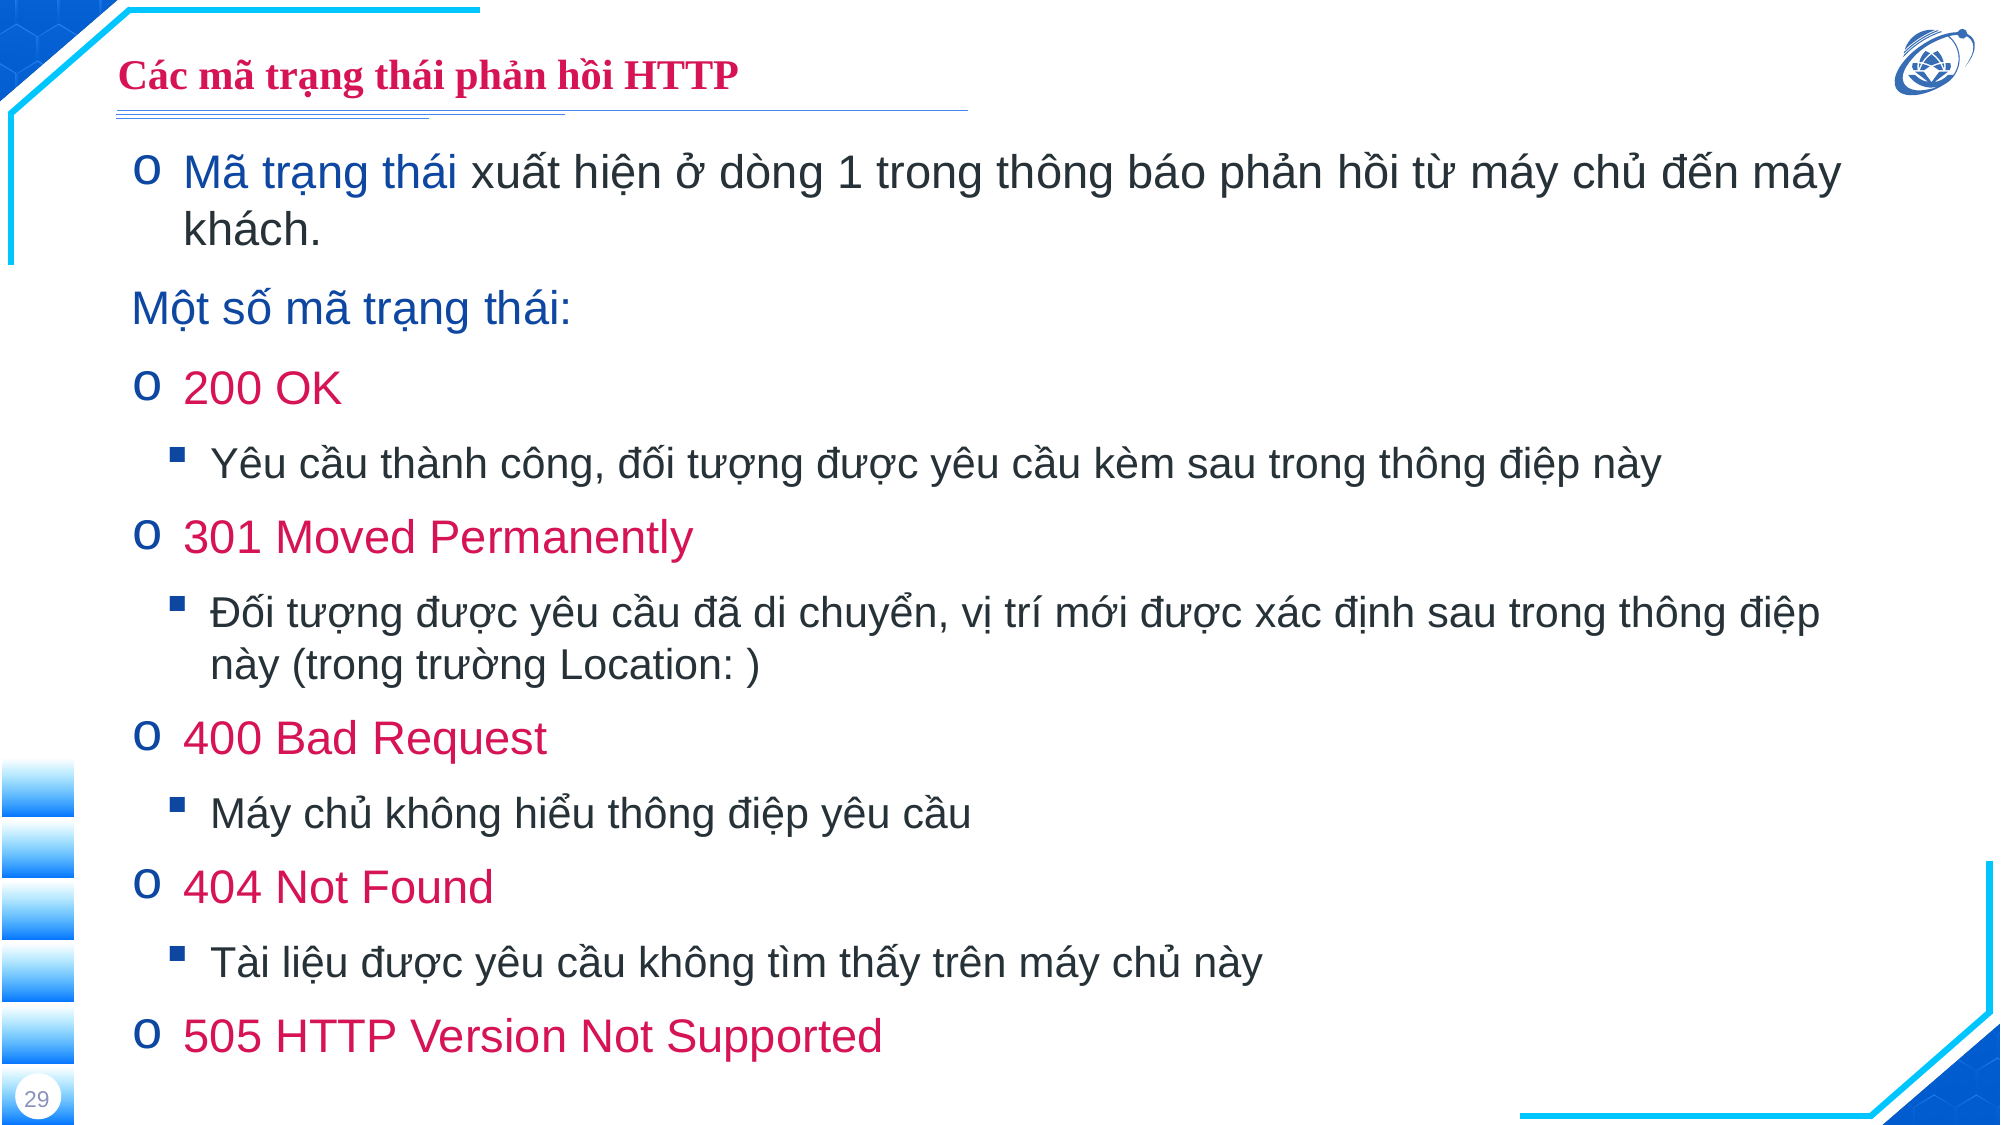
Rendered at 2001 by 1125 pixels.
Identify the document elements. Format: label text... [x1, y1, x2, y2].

list Mã trạng thái xuất hiện ở dòng 1 trong thông báo phản hồi từ máy chủ đến máy khách. Một số mã trạng thái: 200 OK Yêu cầu thành công, đối tượng được yêu cầu kèm sau trong thông điệp này 301 Moved Permanently Đối tượng được yêu cầu đã di chuyển, vị trí mới được xác định sau trong thông điệp này (trong trường Location: ) 400 Bad Request Máy chủ không hiểu thông điệp yêu cầu 404 Not Found Tài liệu được yêu cầu không tìm thấy trên máy chủ này 505 HTTP Version Not Supported [116, 134, 1895, 1076]
slide_number 29 [0, 1075, 117, 1122]
title Các mã trạng thái phản hồi HTTP [117, 28, 1863, 106]
